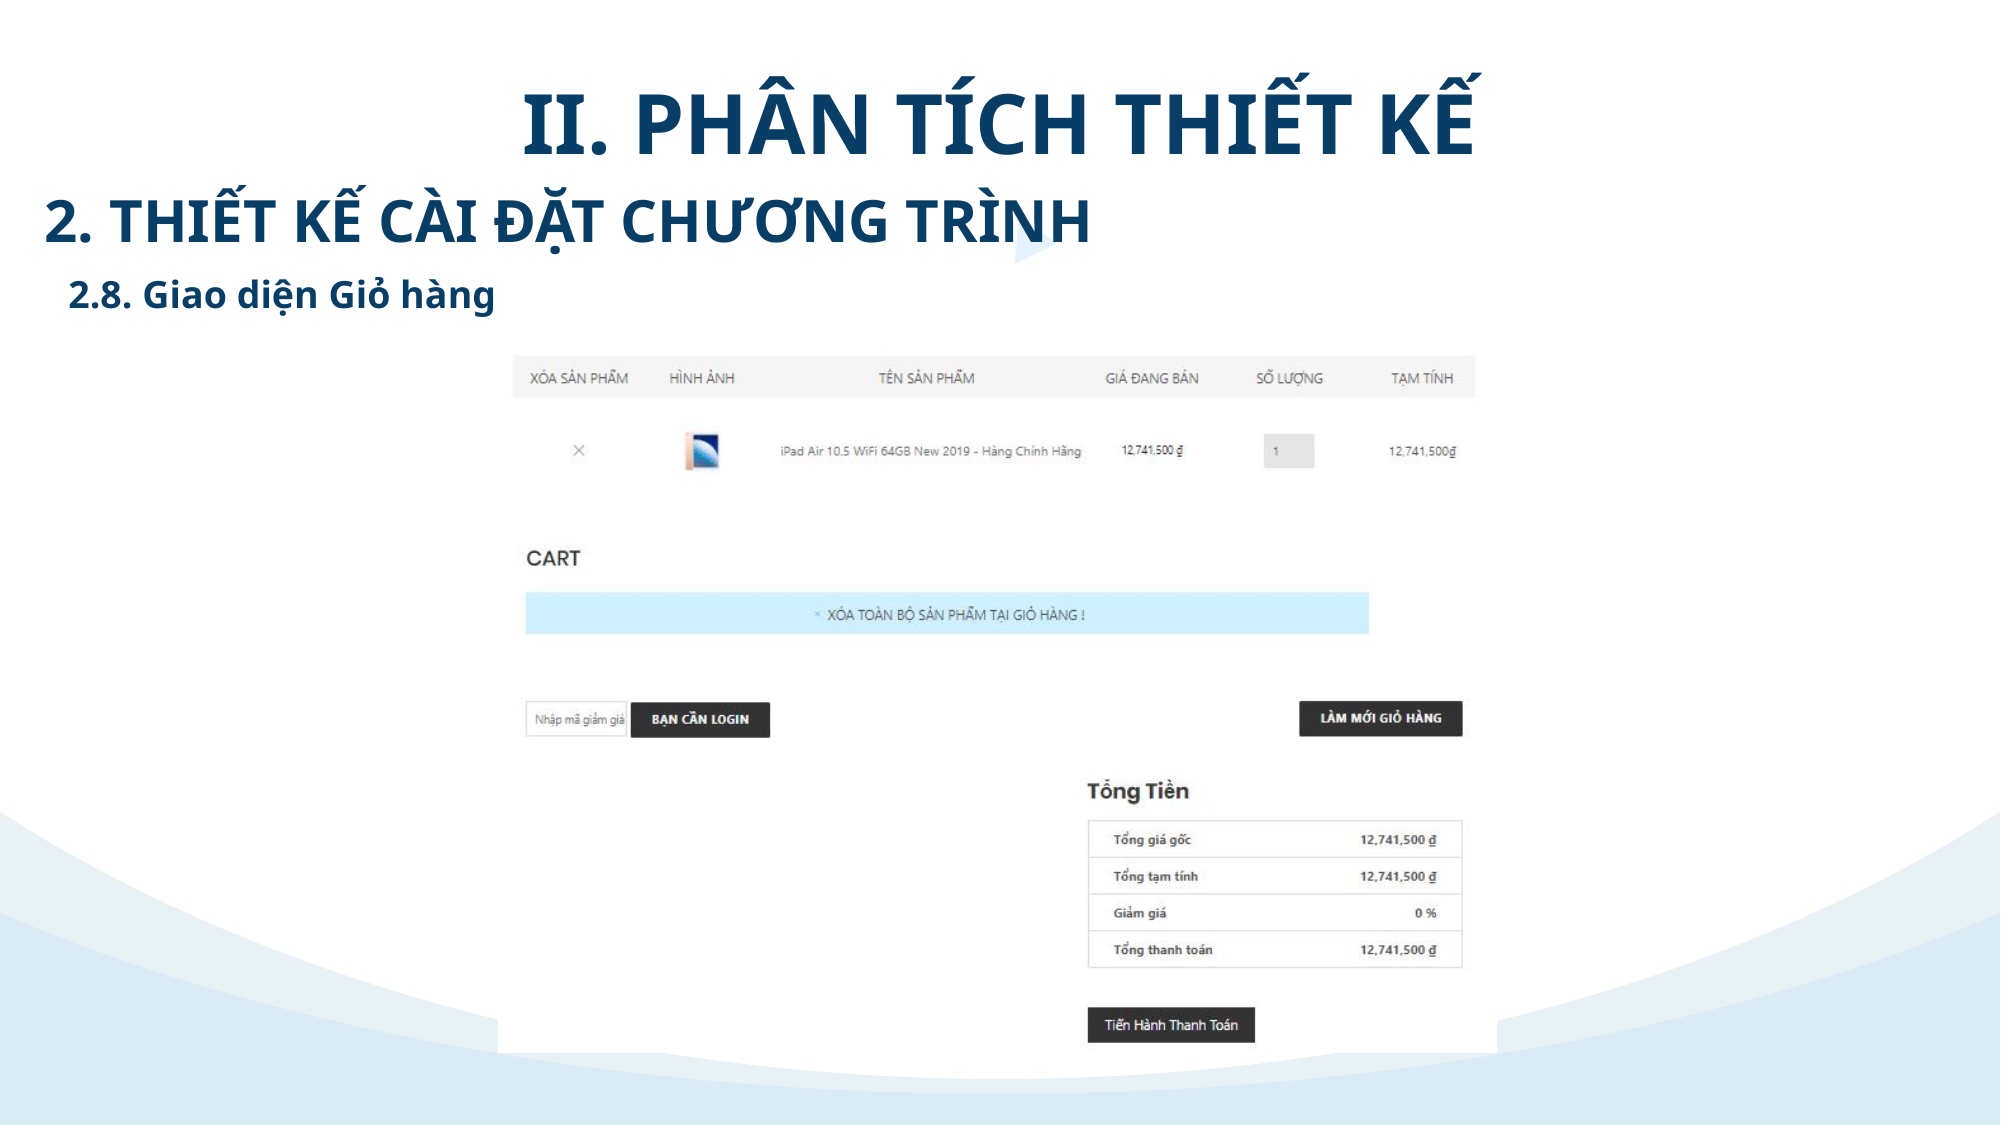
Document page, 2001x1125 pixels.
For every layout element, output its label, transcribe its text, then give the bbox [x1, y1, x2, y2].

text_box 2. THIẾT KẾ CÀI ĐẶT CHƯƠNG TRÌNH [29, 176, 1108, 262]
text_box II. PHÂN TÍCH THIẾT KẾ [107, 71, 1893, 172]
text_box 2.8. Giao diện Giỏ hàng [53, 263, 512, 324]
picture [498, 343, 1497, 1053]
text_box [0, 811, 2000, 1125]
